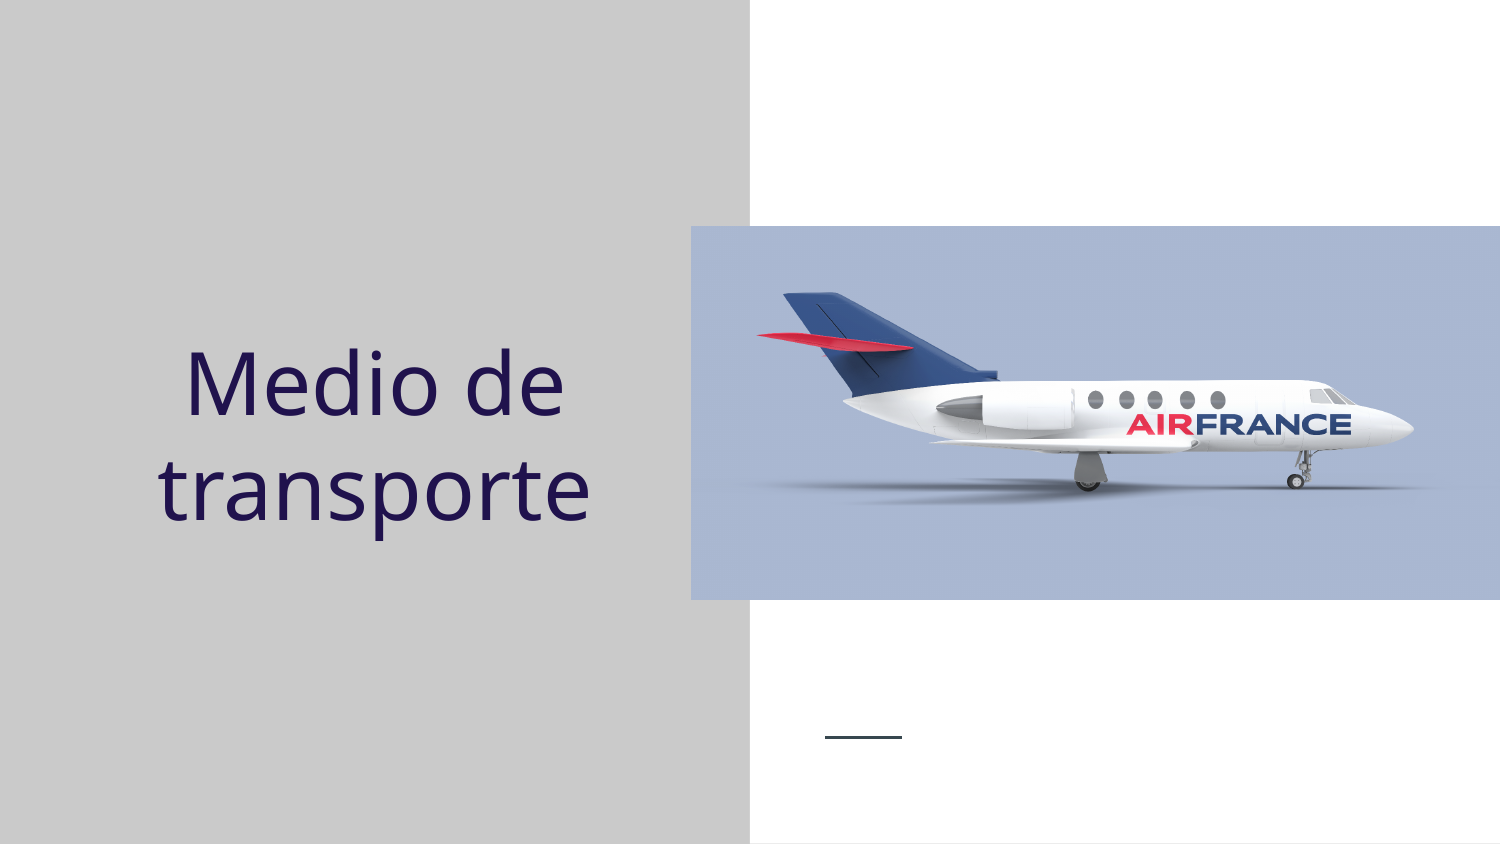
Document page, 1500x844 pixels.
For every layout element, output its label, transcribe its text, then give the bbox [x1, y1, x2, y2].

picture [691, 226, 1500, 600]
title Medio de transporte [43, 272, 686, 554]
